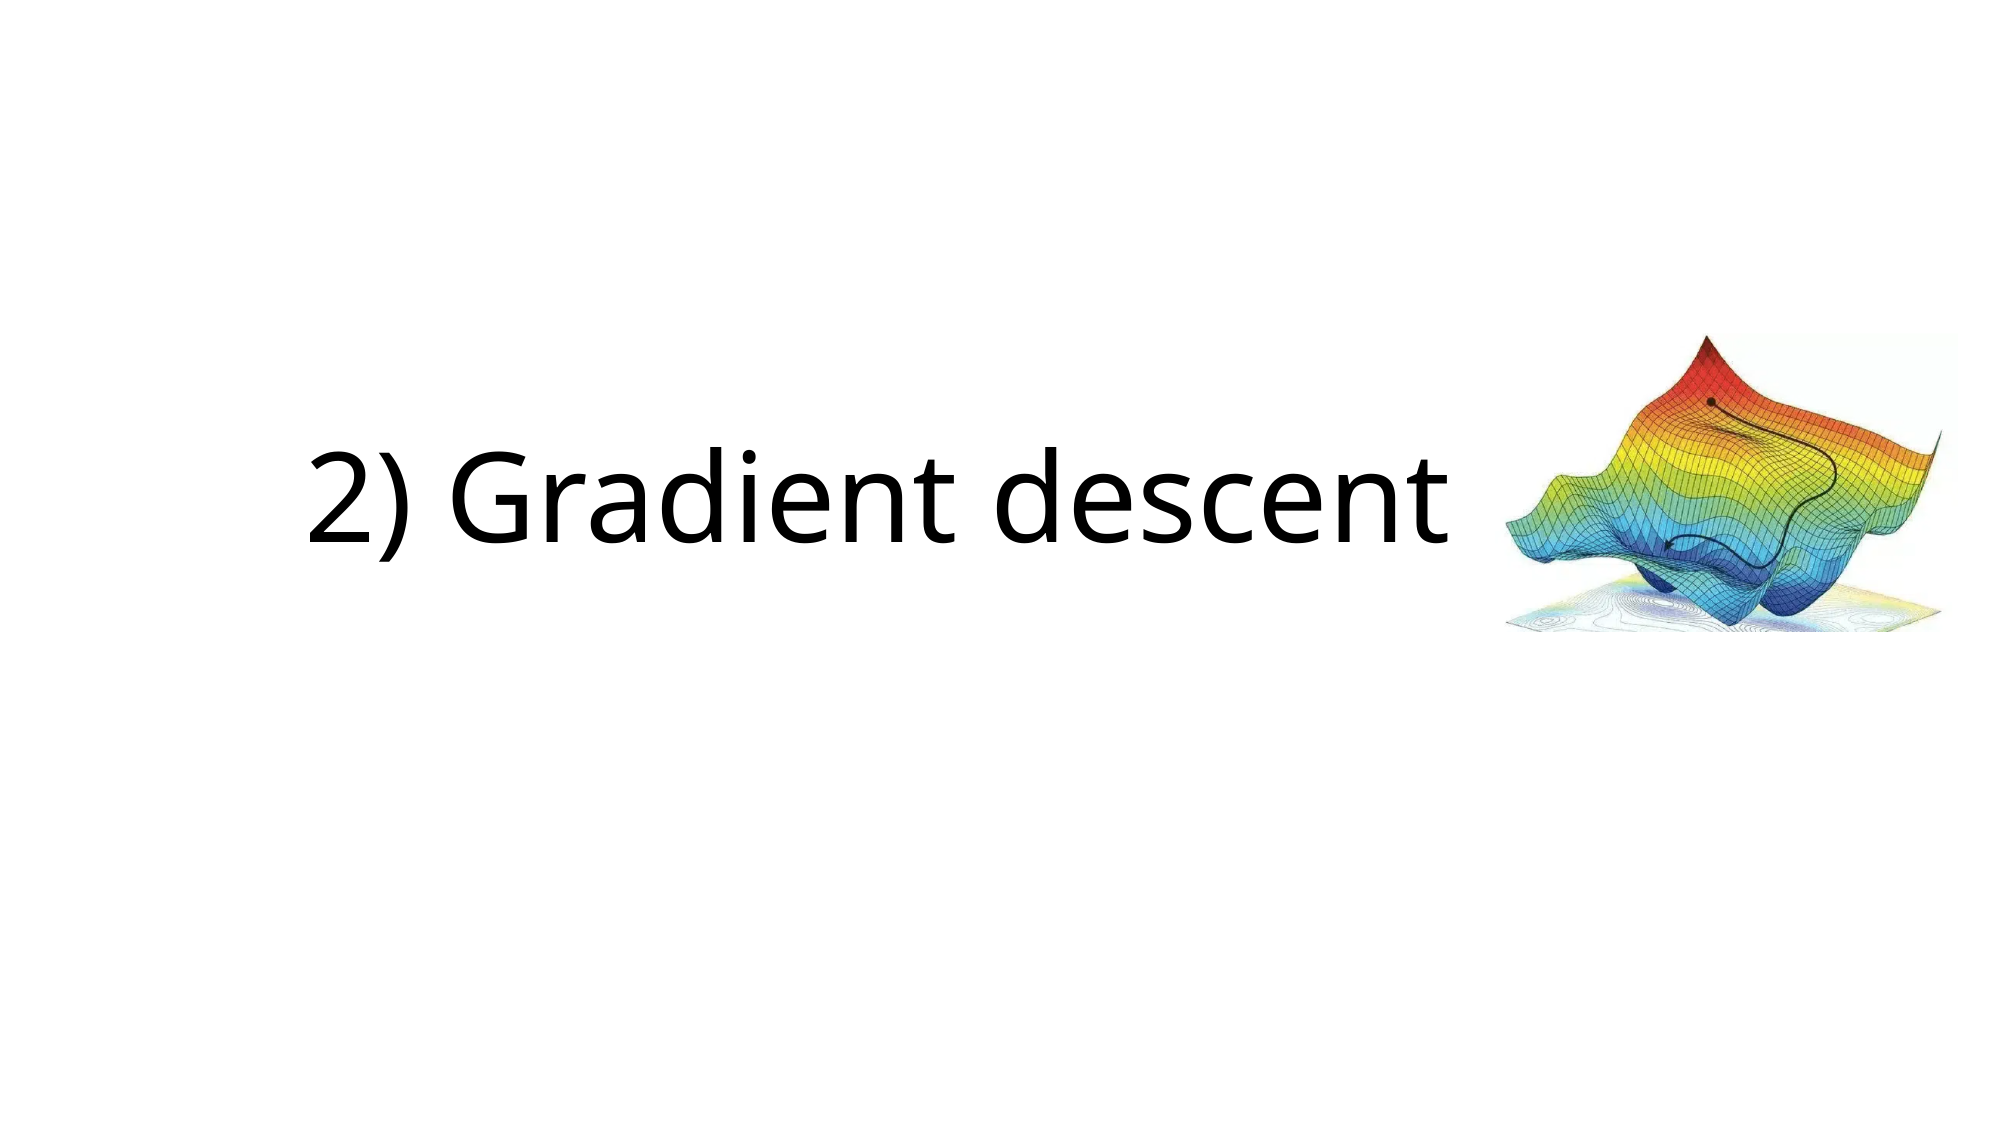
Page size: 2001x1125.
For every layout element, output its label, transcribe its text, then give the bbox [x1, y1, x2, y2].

picture [1467, 318, 1958, 637]
title 2) Gradient descent [127, 185, 1628, 578]
